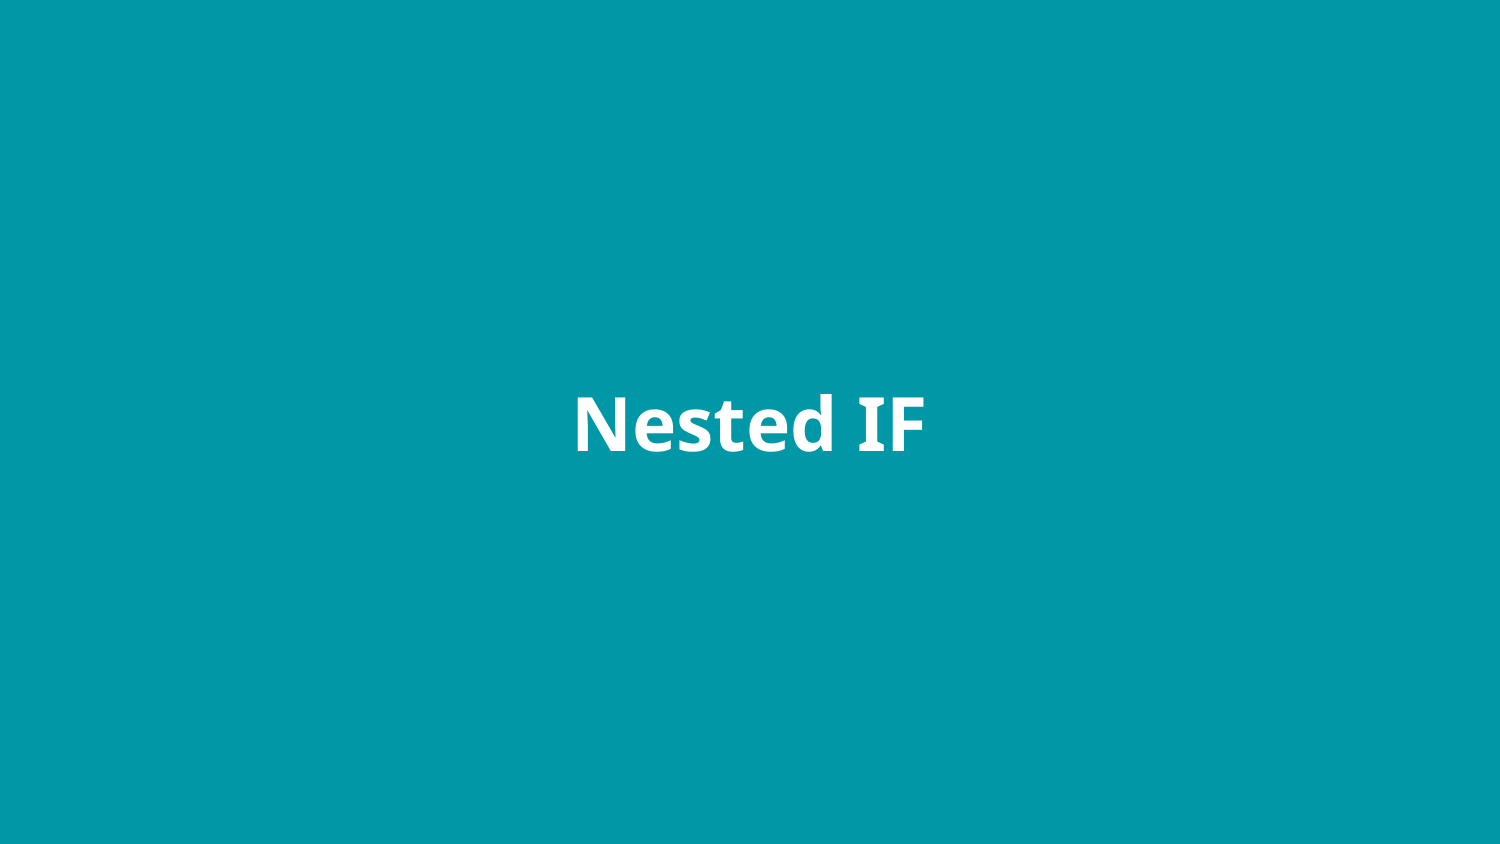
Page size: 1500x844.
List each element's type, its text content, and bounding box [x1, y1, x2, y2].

title Nested IF [150, 336, 1350, 508]
